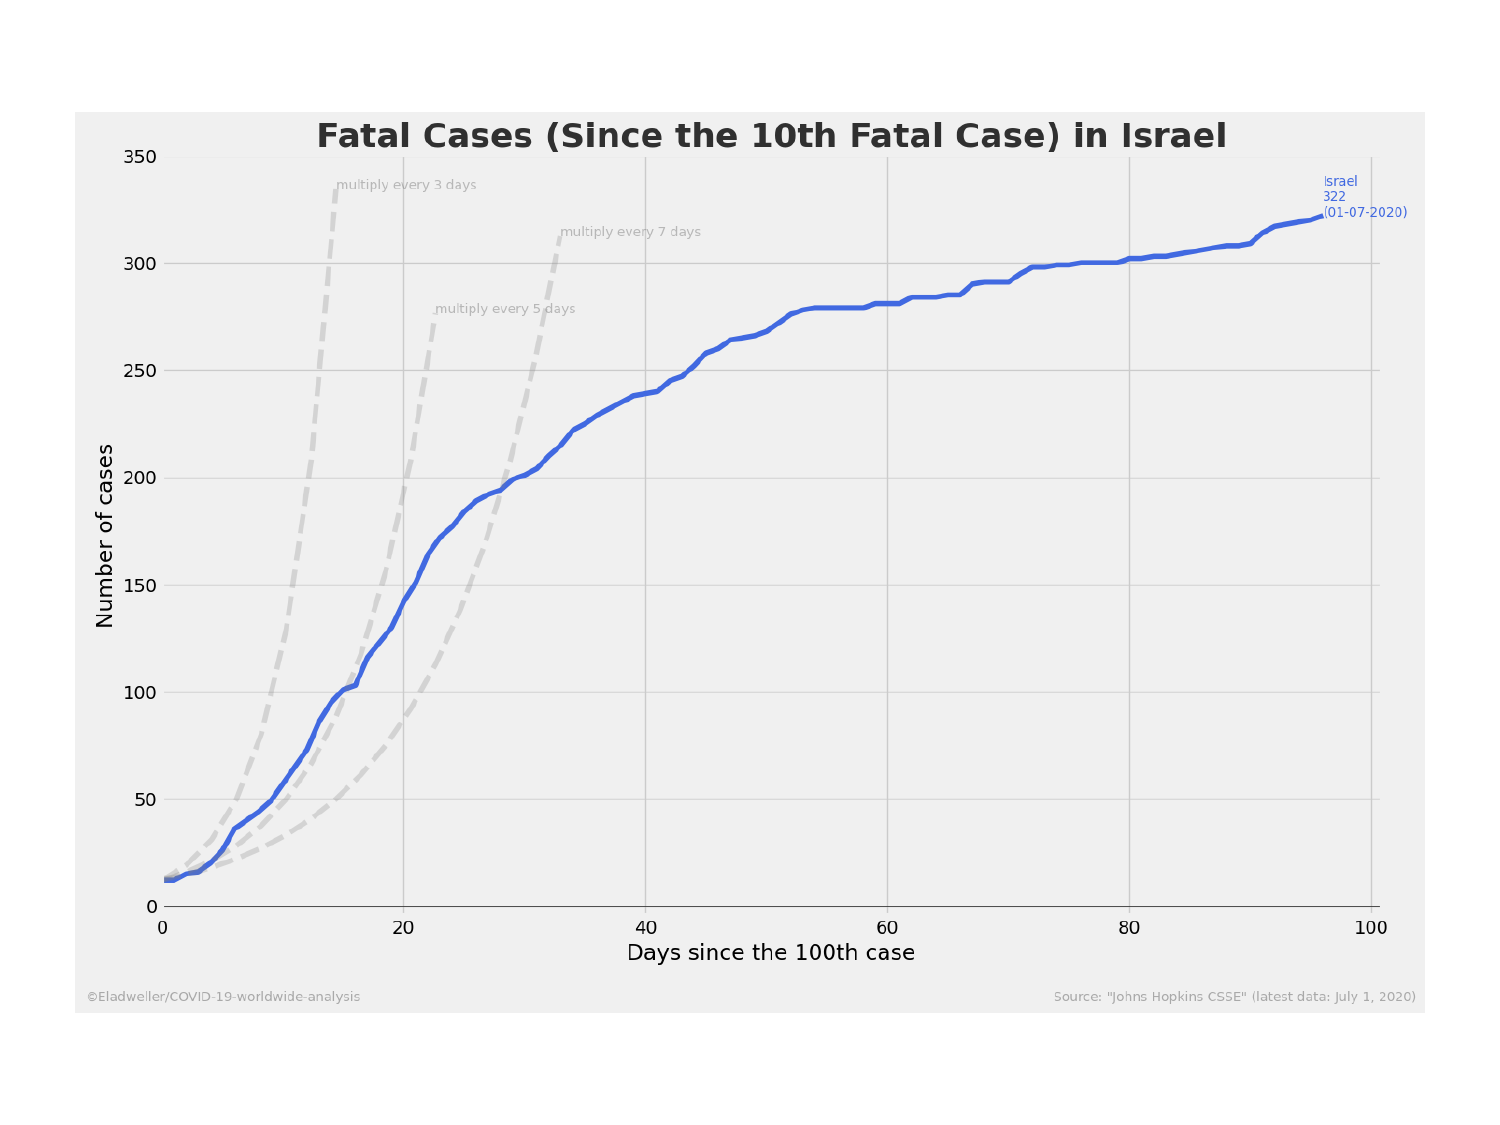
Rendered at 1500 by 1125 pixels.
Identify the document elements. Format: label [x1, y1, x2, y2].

picture [74, 112, 1426, 1013]
